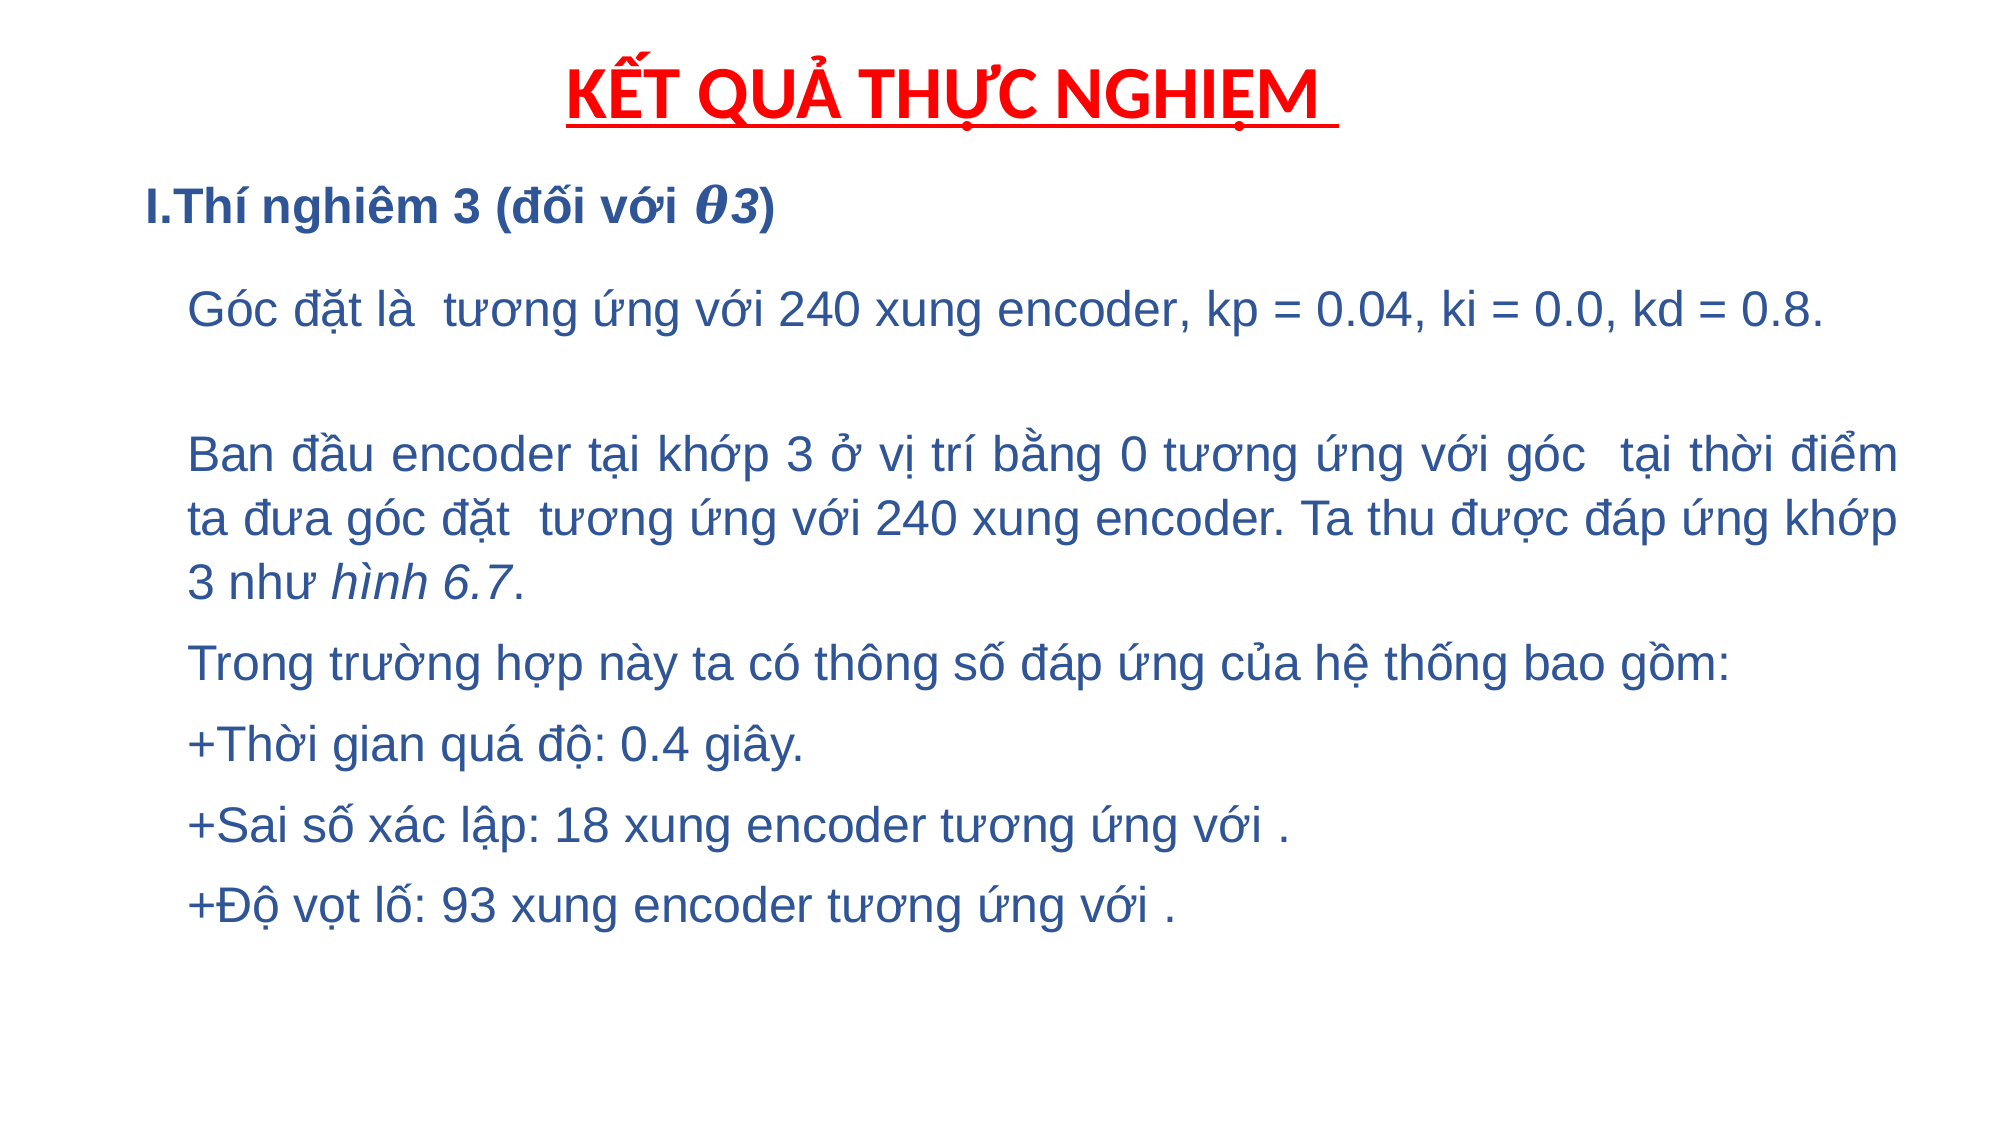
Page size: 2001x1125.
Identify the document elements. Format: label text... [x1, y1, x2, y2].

text_box KẾT QUẢ THỰC NGHIỆM [185, 36, 1720, 142]
text_box I.Thí nghiêm 3 (đối với 𝜽3) [130, 165, 805, 241]
